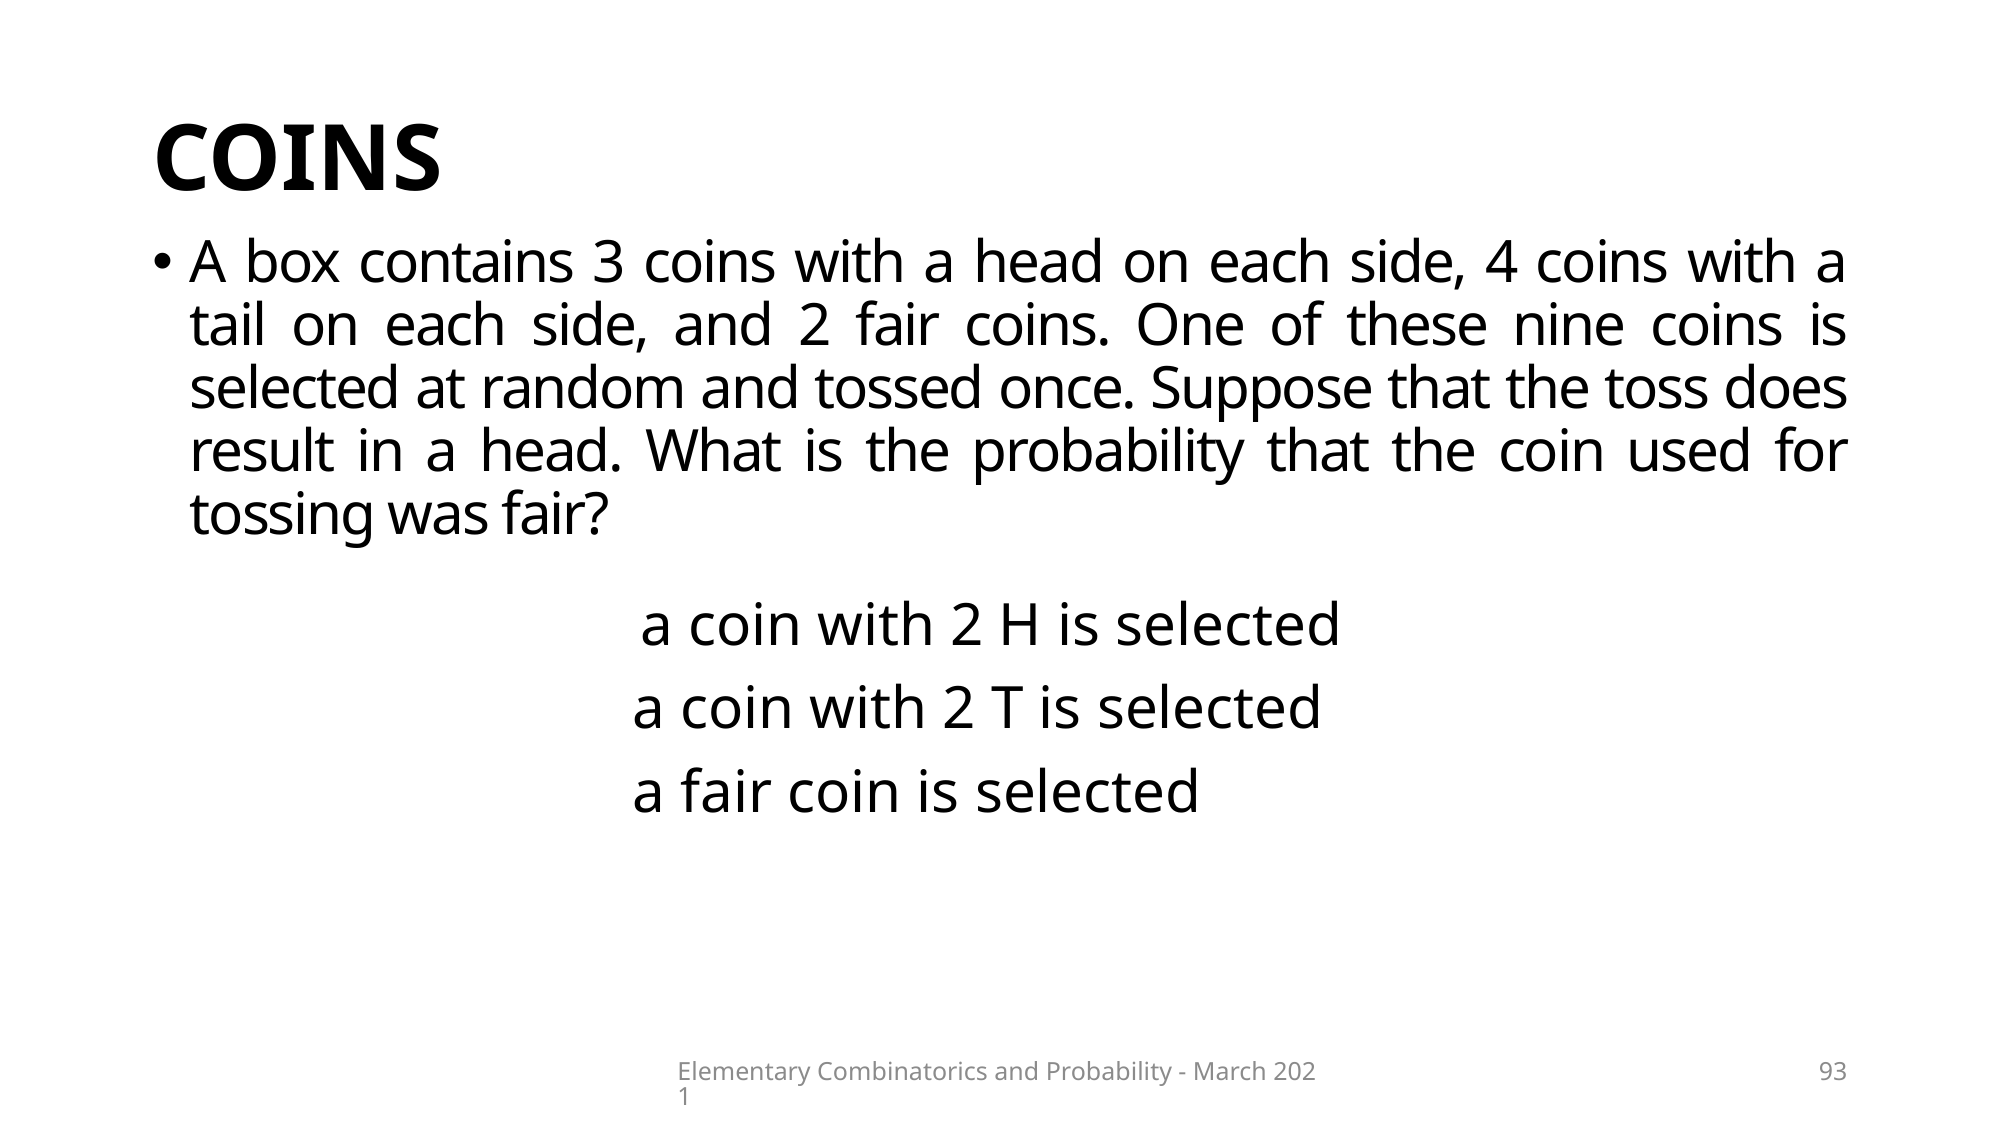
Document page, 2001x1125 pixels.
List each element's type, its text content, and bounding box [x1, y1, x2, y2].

title coins [137, 52, 1863, 270]
slide_number 93 [1412, 1042, 1863, 1103]
footer Elementary Combinatorics and Probability - March 2021 [662, 1042, 1338, 1103]
